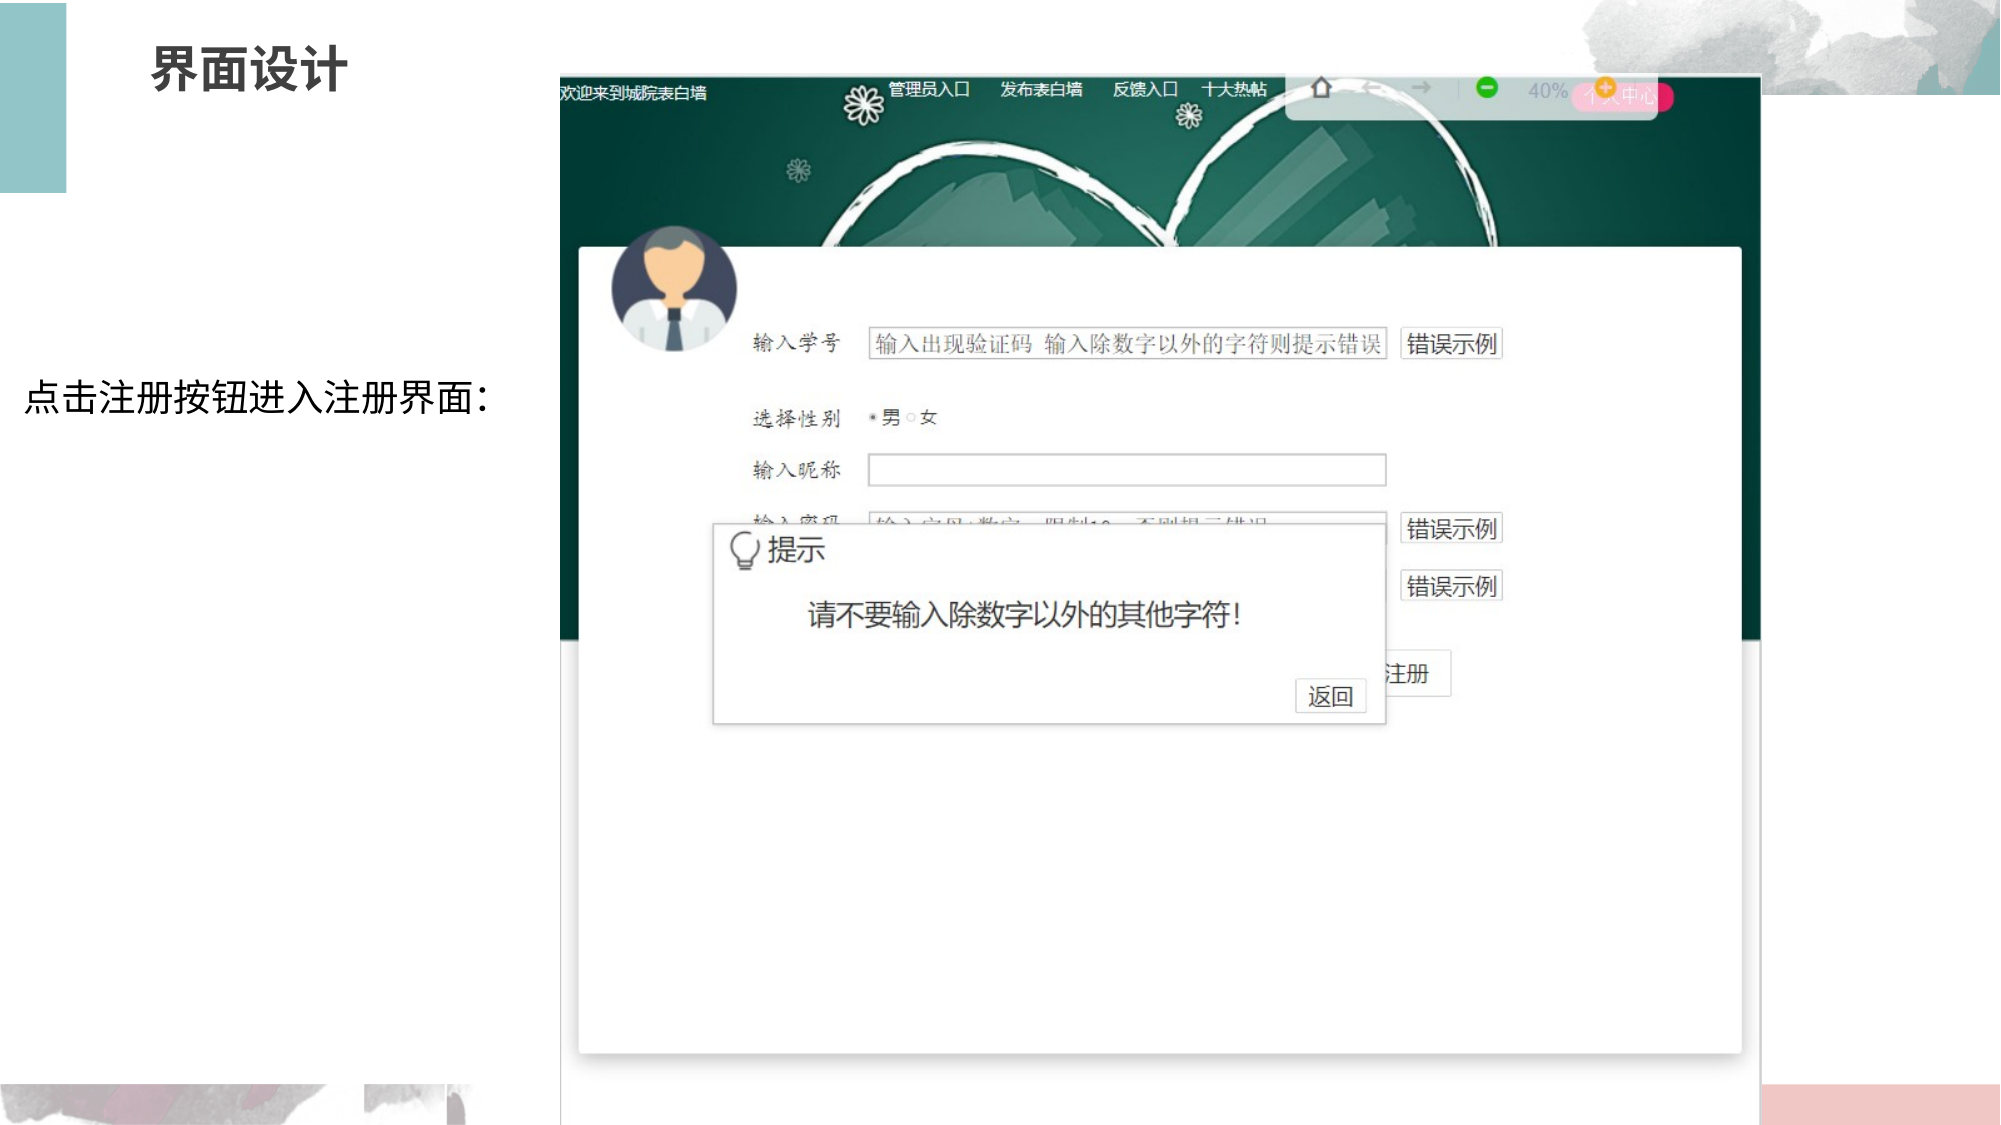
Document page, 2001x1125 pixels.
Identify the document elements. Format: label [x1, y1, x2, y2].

text_box [0, 0, 2000, 1125]
picture [560, 73, 1762, 1125]
